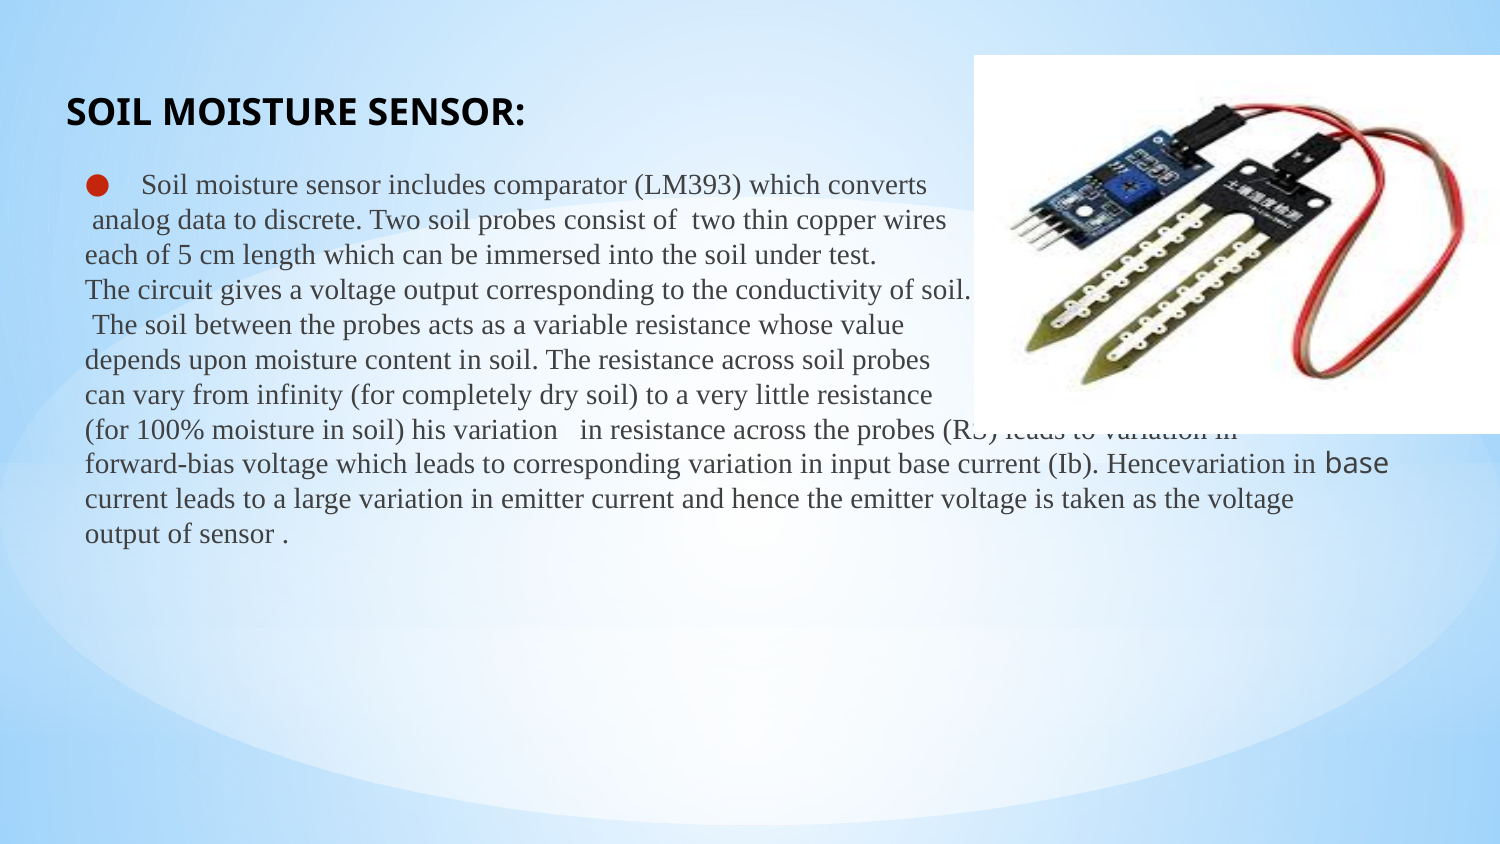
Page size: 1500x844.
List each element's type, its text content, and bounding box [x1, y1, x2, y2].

list Soil moisture sensor includes comparator (LM393) which converts analog data to discrete. Two soil probes consist of two thin copper wires each of 5 cm length which can be immersed into the soil under test. The circuit gives a voltage output corresponding to the conductivity of soil. The soil between the probes acts as a variable resistance whose value depends upon moisture content in soil. The resistance across soil probes can vary from infinity (for completely dry soil) to a very little resistance (for 100% moisture in soil) his variation in resistance across the probes (RS) leads to variation in forward-bias voltage which leads to corresponding variation in input base current (Ib). Hencevariation in base current leads to a large variation in emitter current and hence the emitter voltage is taken as the voltage output of sensor . [51, 150, 1449, 777]
picture [974, 55, 1500, 434]
title SOIL MOISTURE SENSOR: [51, 72, 968, 150]
